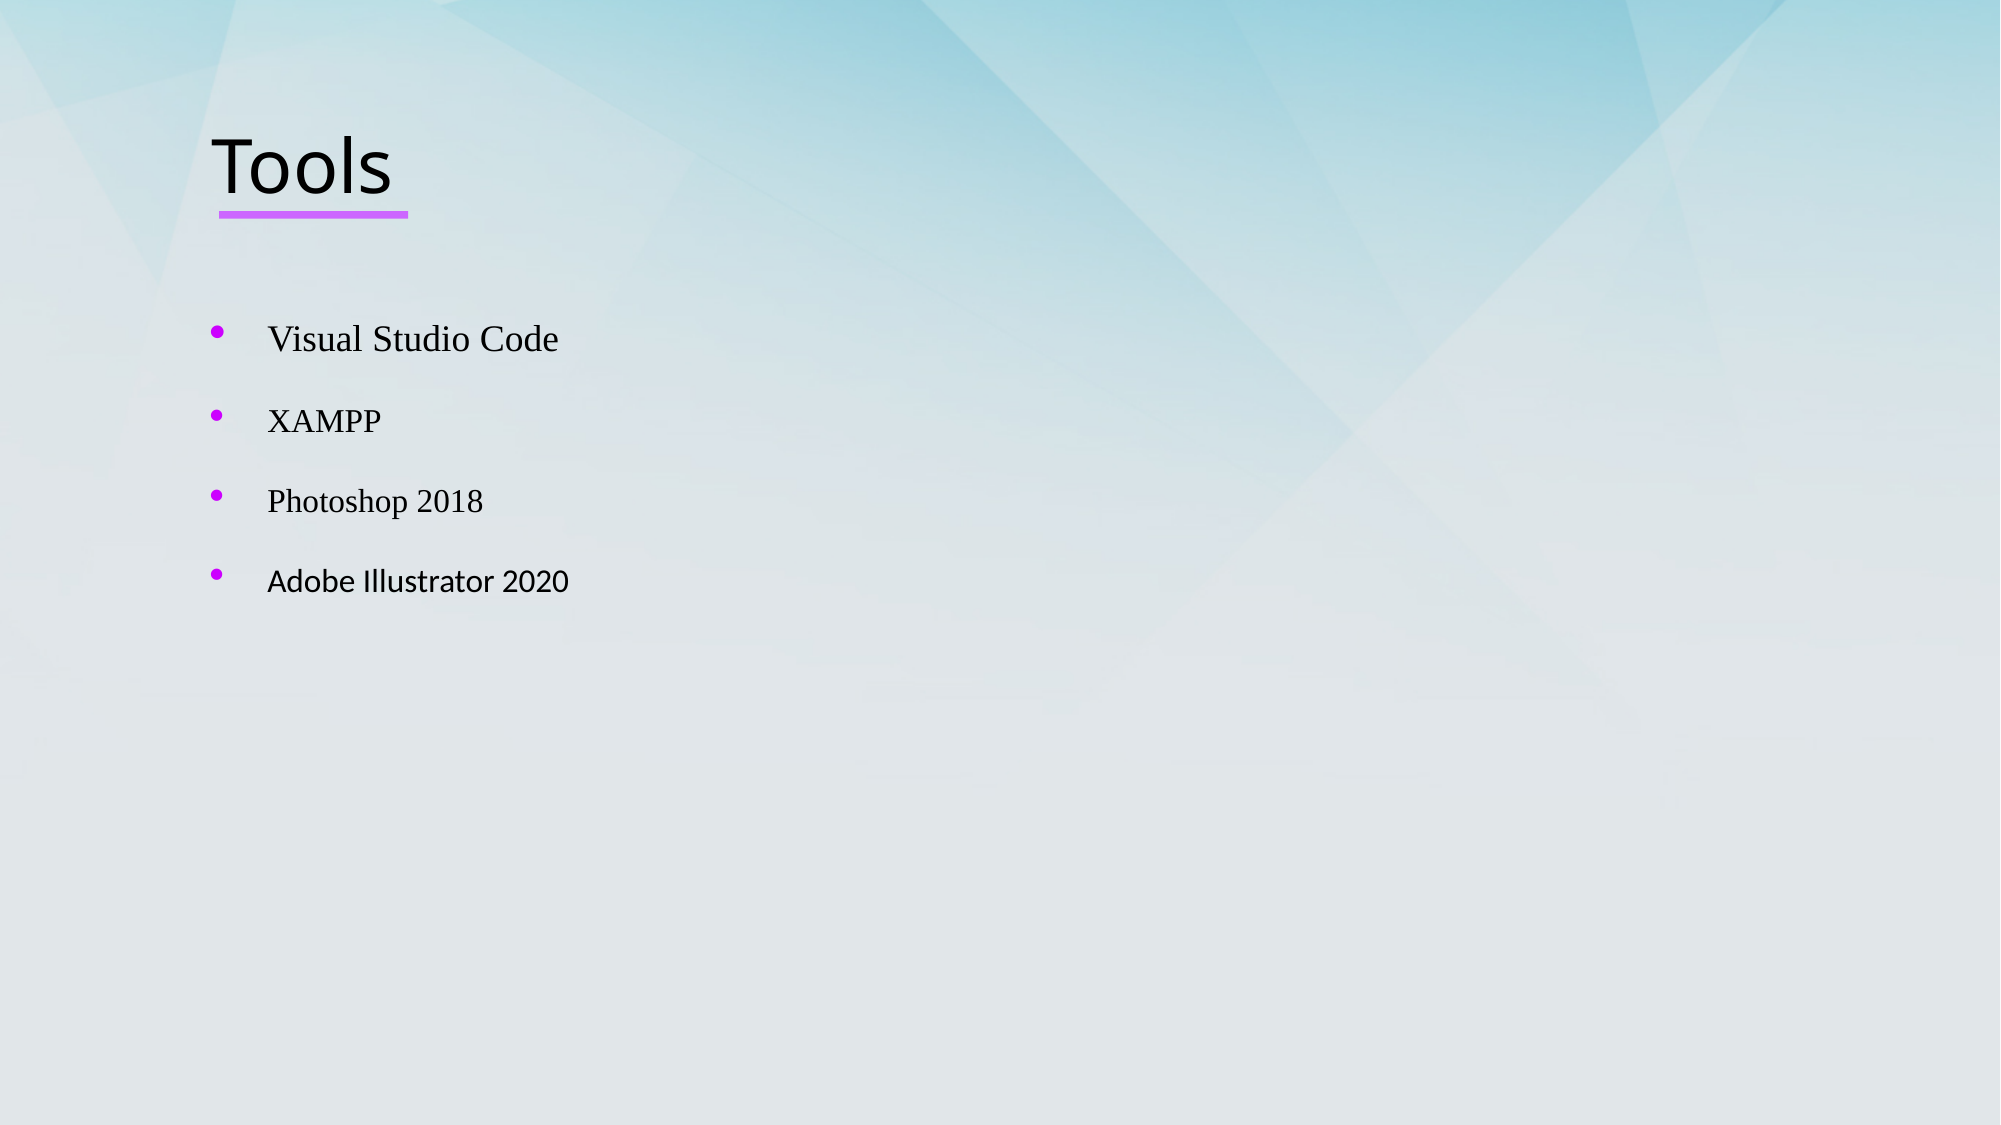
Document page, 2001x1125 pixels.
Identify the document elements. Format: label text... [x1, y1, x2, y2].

text_box Visual Studio Code XAMPP Photoshop 2018 Adobe Illustrator 2020 [196, 262, 1197, 687]
picture [0, 0, 2001, 1125]
text_box Tools [196, 0, 1804, 218]
